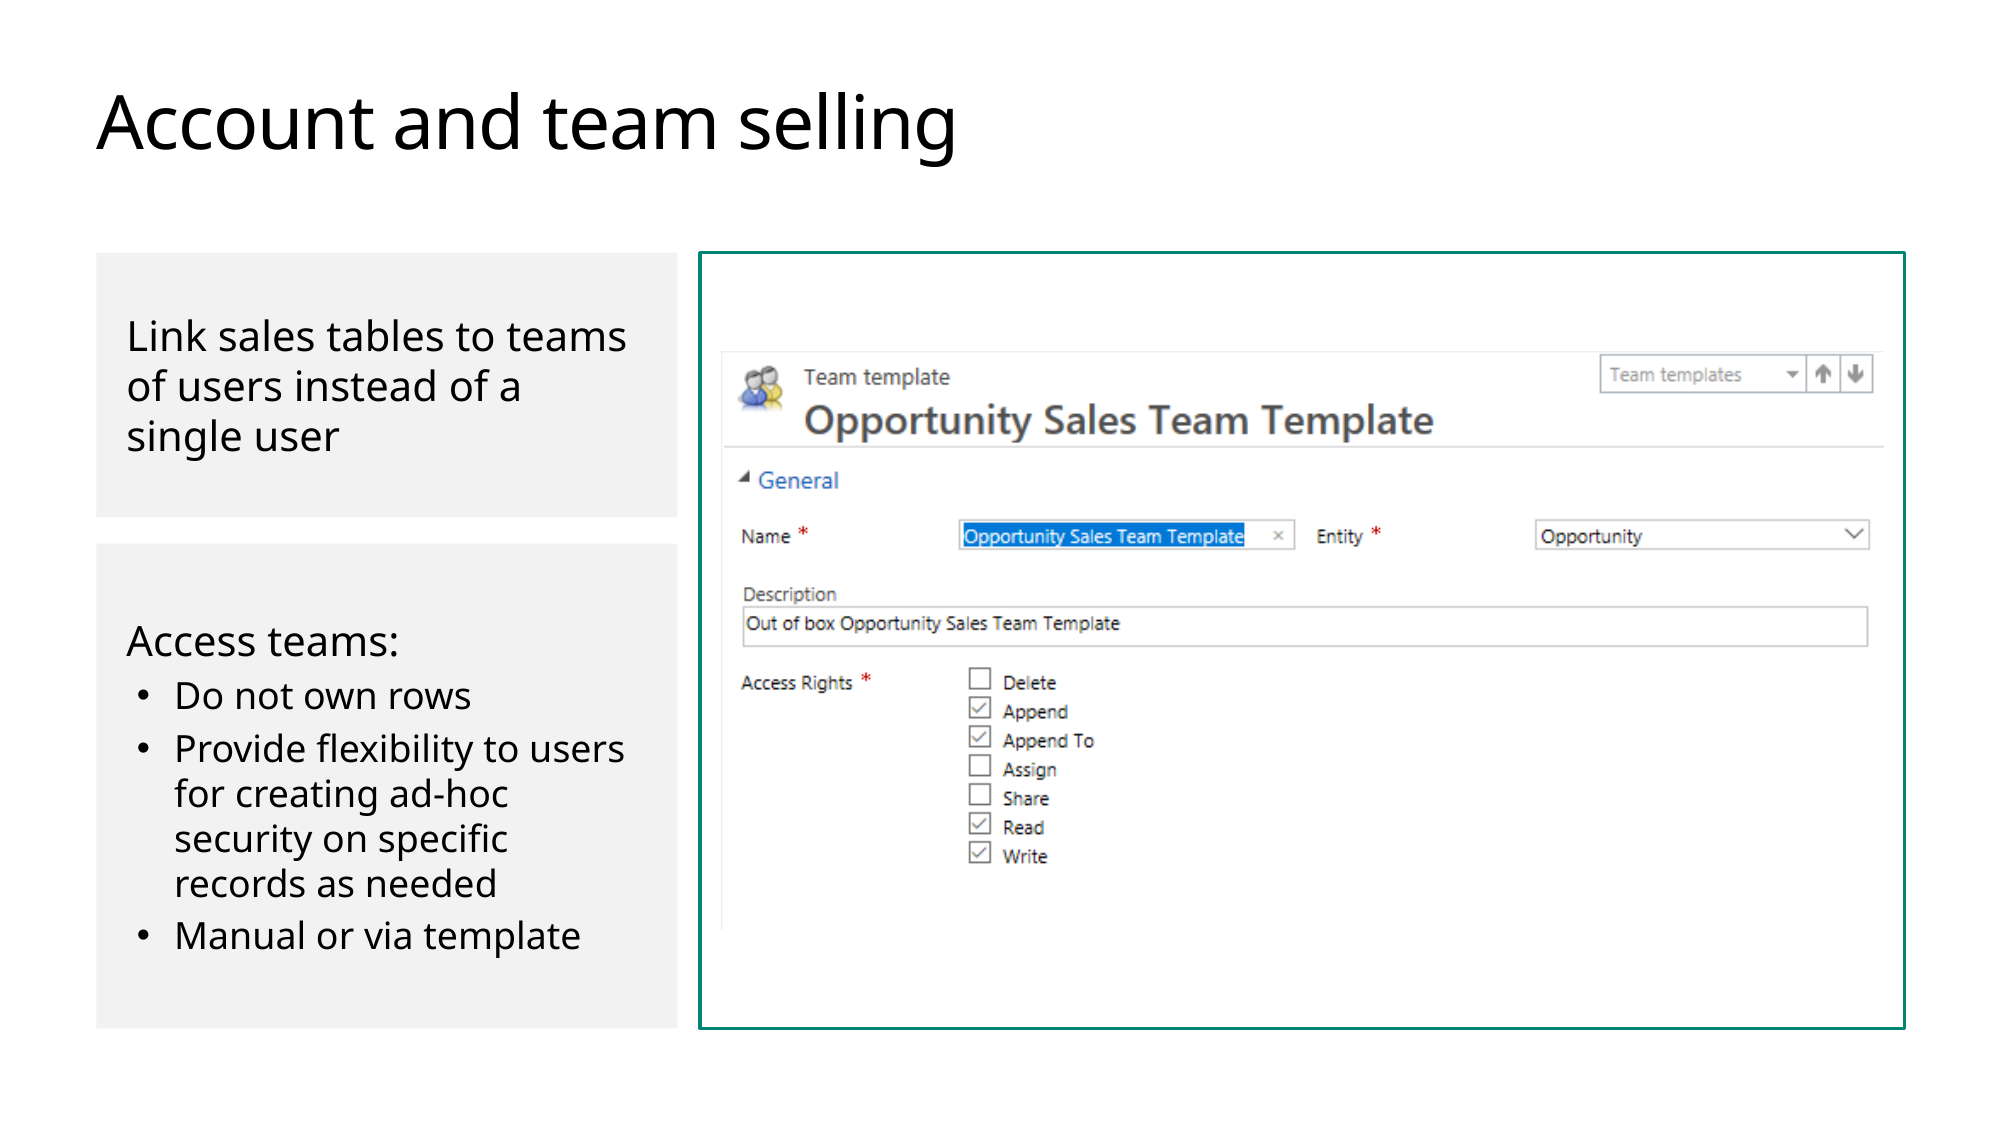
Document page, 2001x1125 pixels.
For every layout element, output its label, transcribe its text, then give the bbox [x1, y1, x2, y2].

text_box Access teams: Do not own rows Provide flexibility to users for creating ad-hoc security on specific records as needed Manual or via template [96, 543, 678, 1029]
text_box Link sales tables to teams of users instead of a single user [96, 252, 678, 518]
picture [721, 351, 1884, 930]
title Account and team selling [96, 75, 1904, 166]
text_box [699, 252, 1905, 1029]
